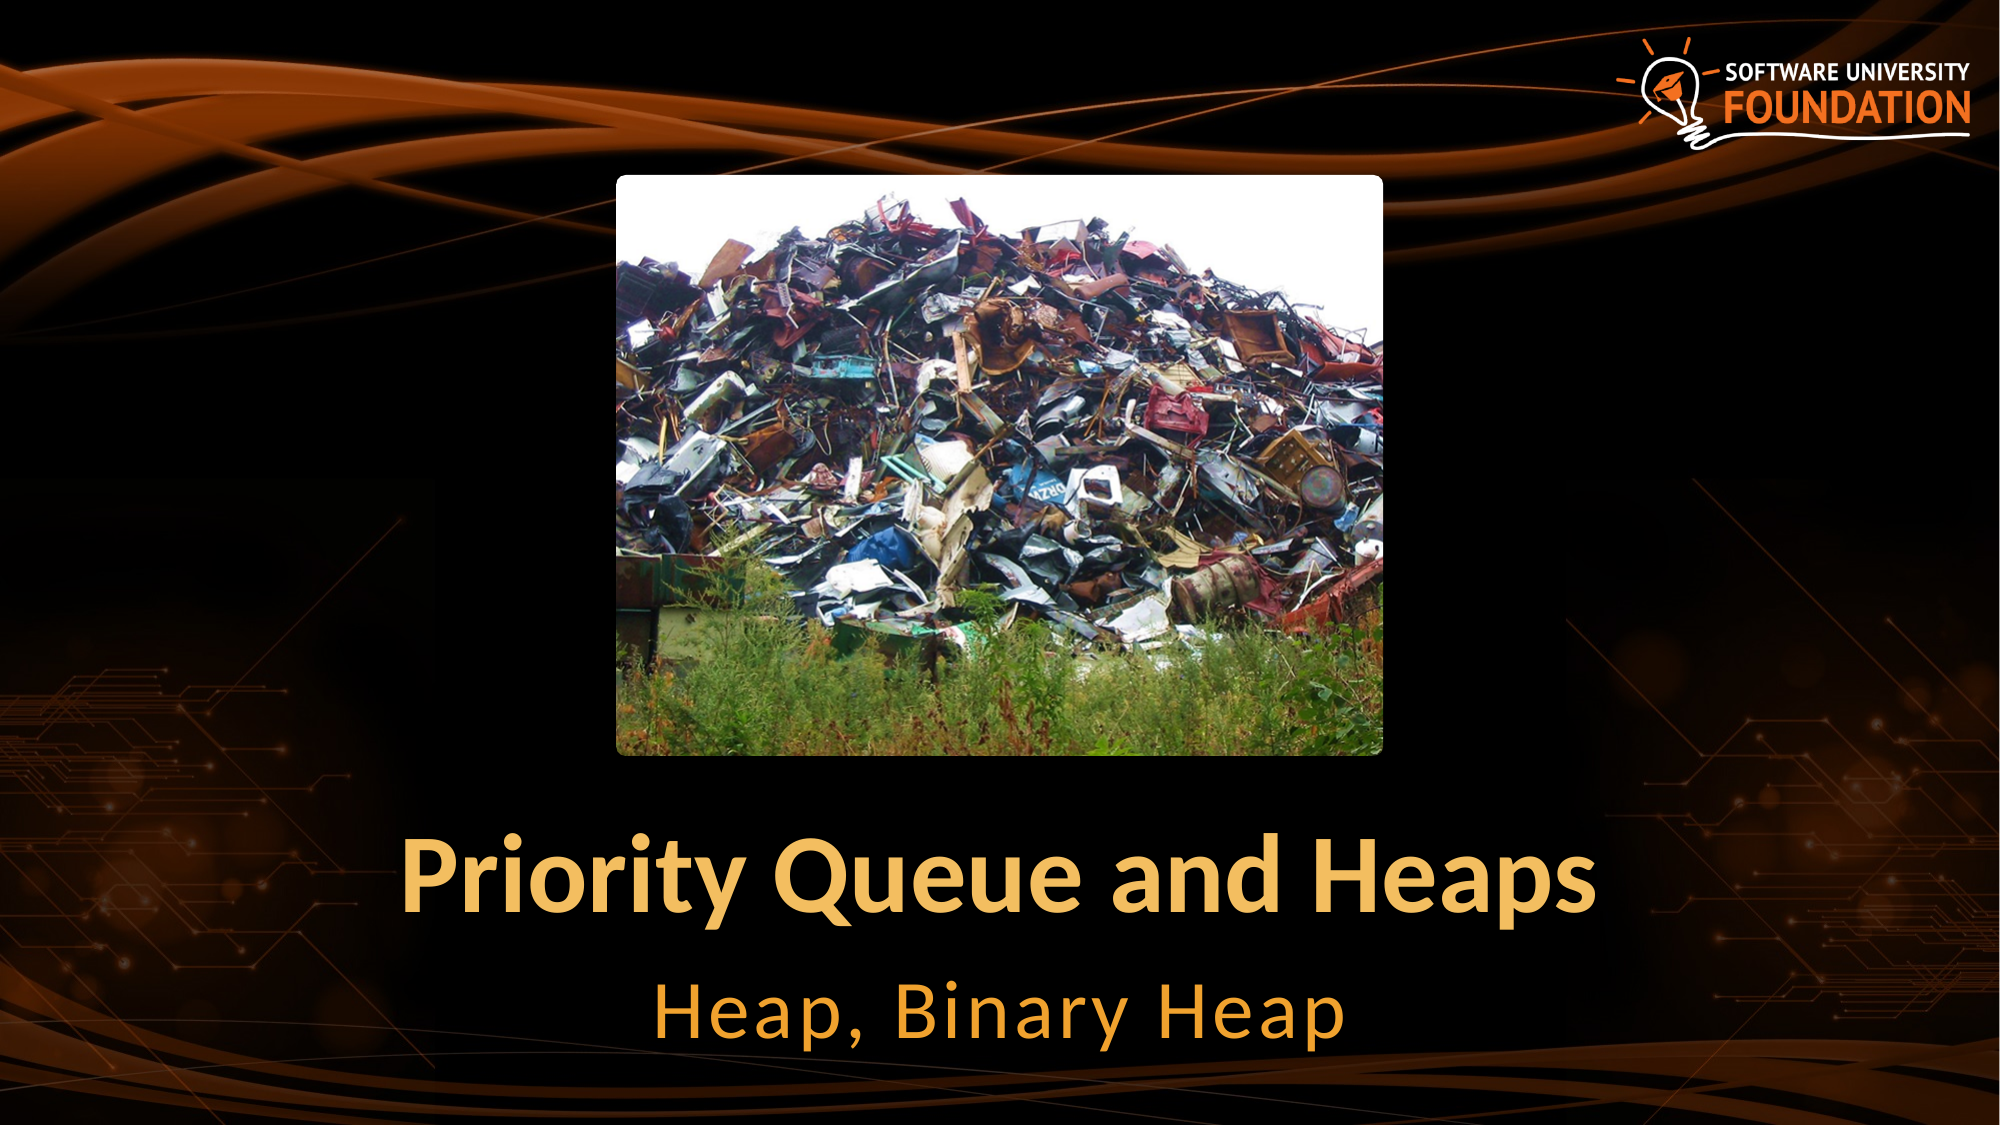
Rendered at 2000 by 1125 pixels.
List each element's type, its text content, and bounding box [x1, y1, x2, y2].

picture [0, 0, 2000, 1125]
title Priority Queue and Heaps [149, 808, 1850, 943]
list Heap, Binary Heap [149, 944, 1850, 1062]
